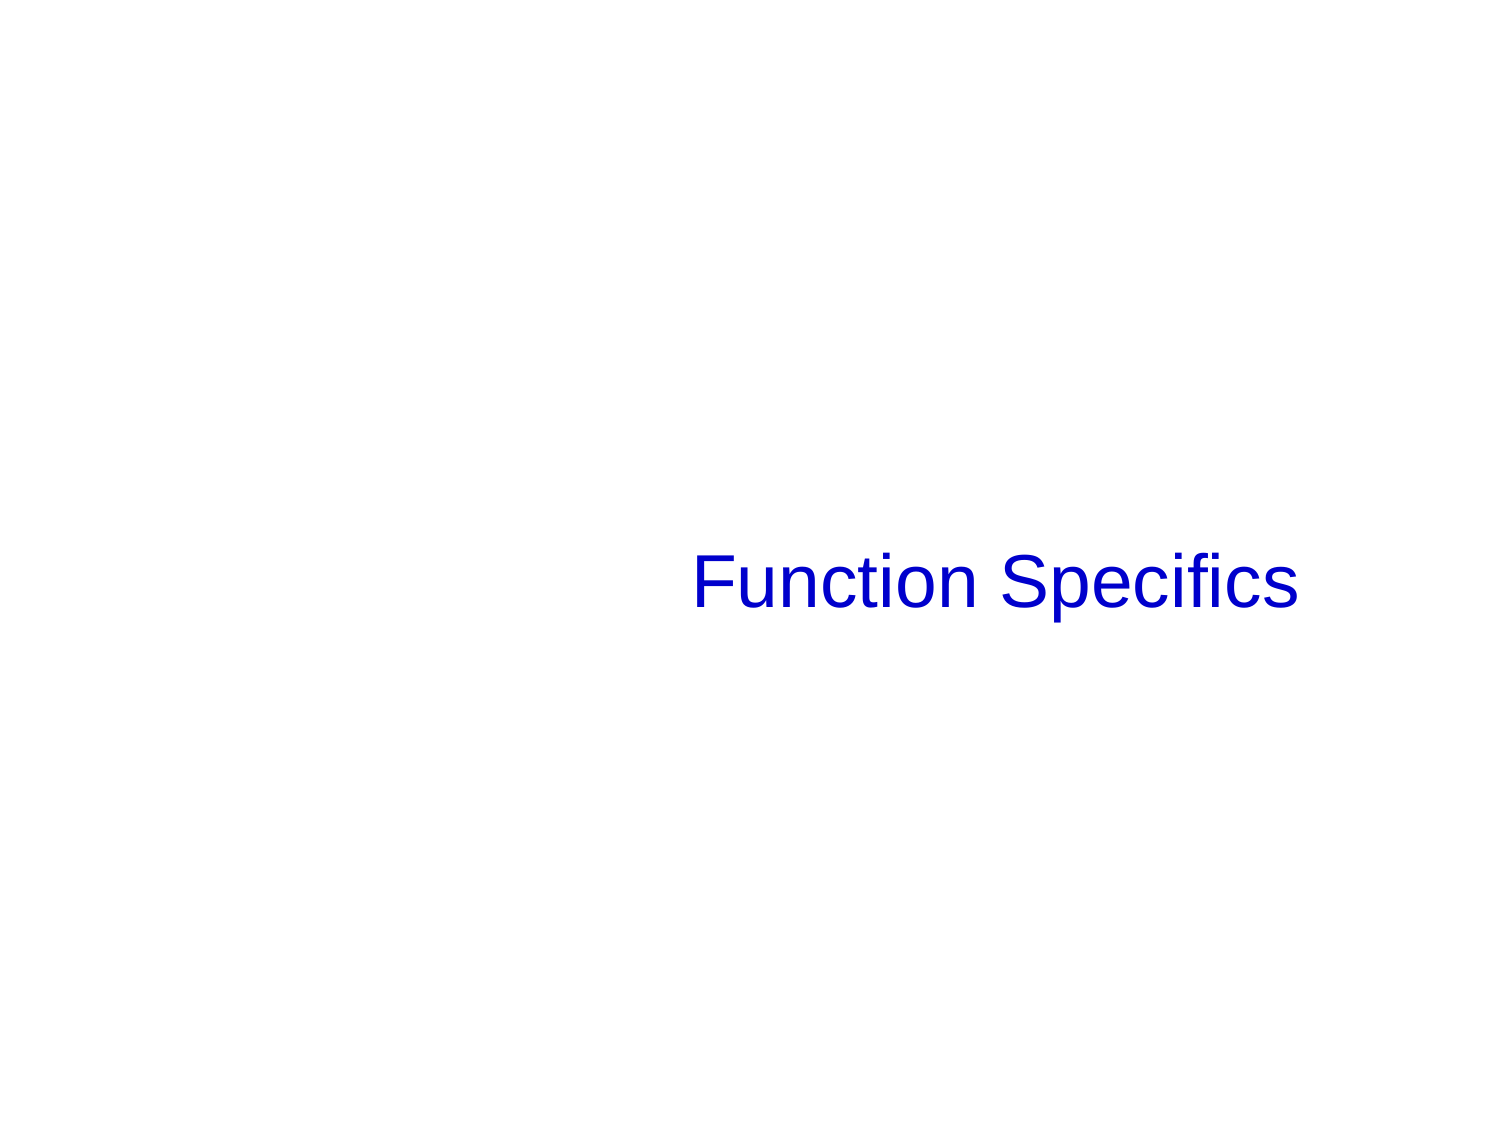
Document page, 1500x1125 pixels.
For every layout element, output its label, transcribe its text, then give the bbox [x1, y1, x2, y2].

subtitle Function Specifics [212, 524, 1301, 838]
